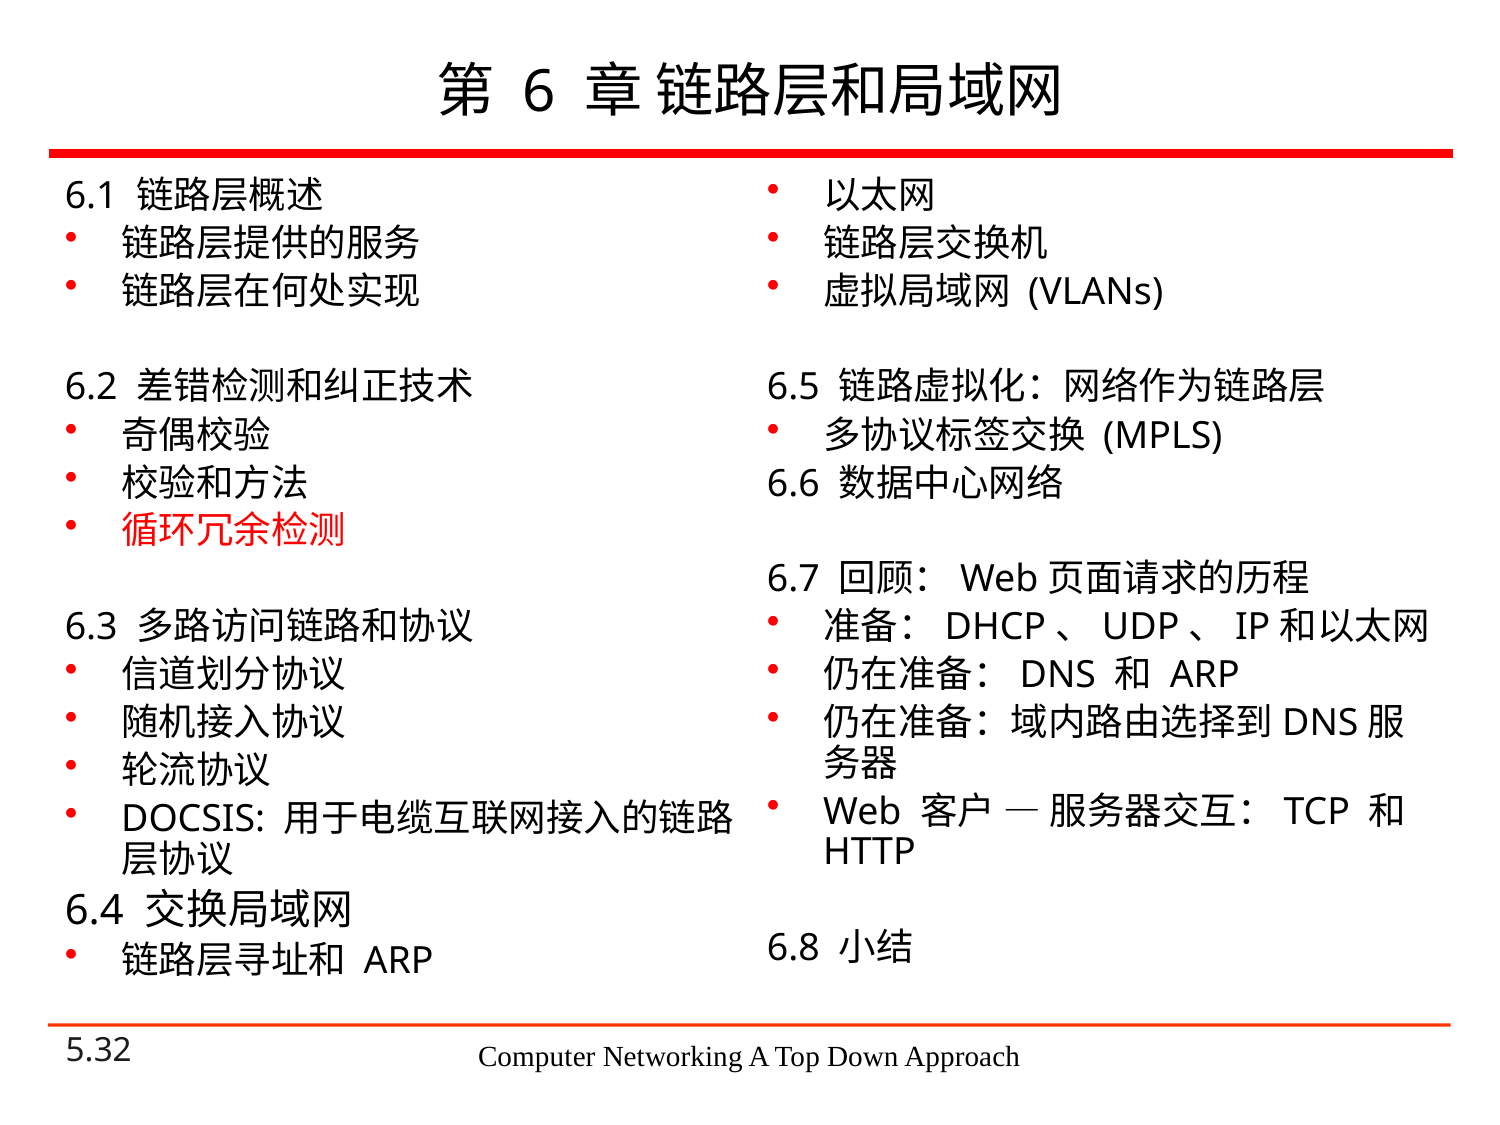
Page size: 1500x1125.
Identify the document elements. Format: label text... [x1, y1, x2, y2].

title 第 6 章 链路层和局域网 [49, 35, 1451, 141]
list 6.1 链路层概述 链路层提供的服务 链路层在何处实现 6.2 差错检测和纠正技术 奇偶校验 校验和方法 循环冗余检测 6.3 多路访问链路和协议 信道划分协议 随机接入协议 轮流协议 DOCSIS: 用于电缆互联网接入的链路层协议 6.4 交换局域网 链路层寻址和 ARP [49, 168, 751, 1016]
list 以太网 链路层交换机 虚拟局域网 (VLANs) 6.5 链路虚拟化：网络作为链路层 多协议标签交换 (MPLS) 6.6 数据中心网络 6.7 回顾：Web页面请求的历程 准备：DHCP、UDP、IP和以太网 仍在准备：DNS 和 ARP 仍在准备：域内路由选择到DNS服务器 Web 客户 — 服务器交互：TCP 和 HTTP 6.8 小结 [751, 168, 1452, 1016]
